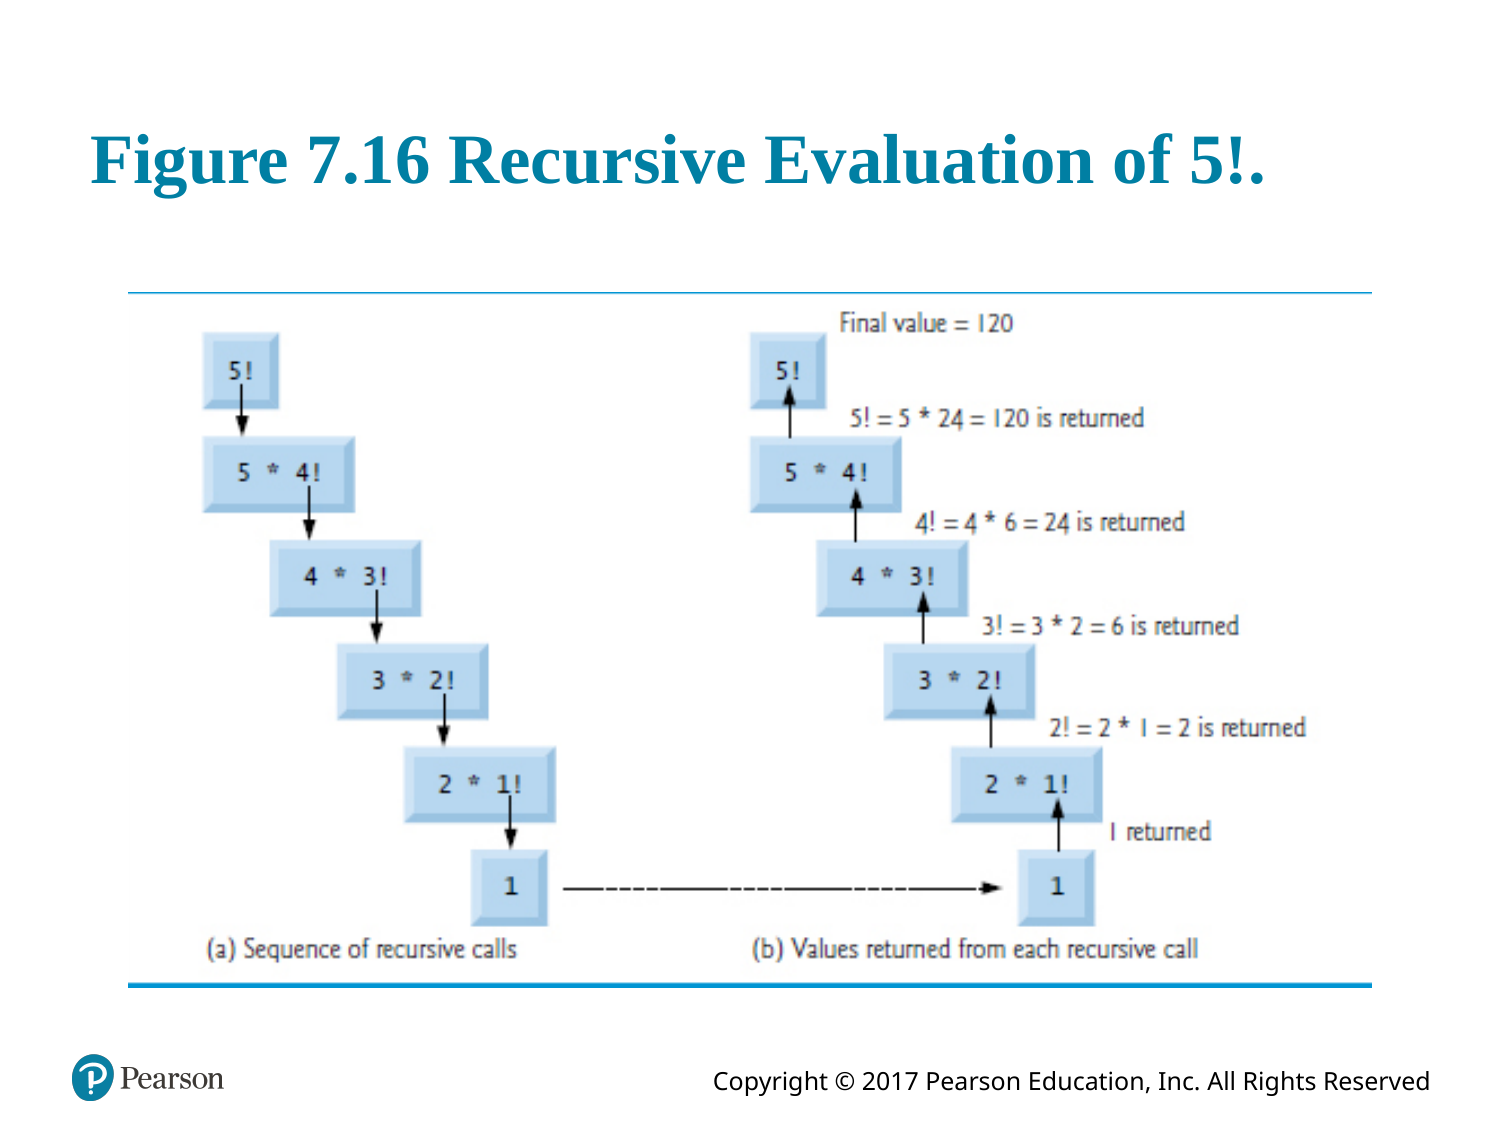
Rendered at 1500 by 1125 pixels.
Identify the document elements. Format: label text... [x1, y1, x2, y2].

title Figure 7.16 Recursive Evaluation of 5!. [75, 37, 1425, 213]
picture [98, 1054, 224, 1101]
picture [80, 1063, 106, 1088]
picture [72, 1054, 88, 1070]
picture [72, 1087, 83, 1101]
picture [128, 294, 1372, 983]
